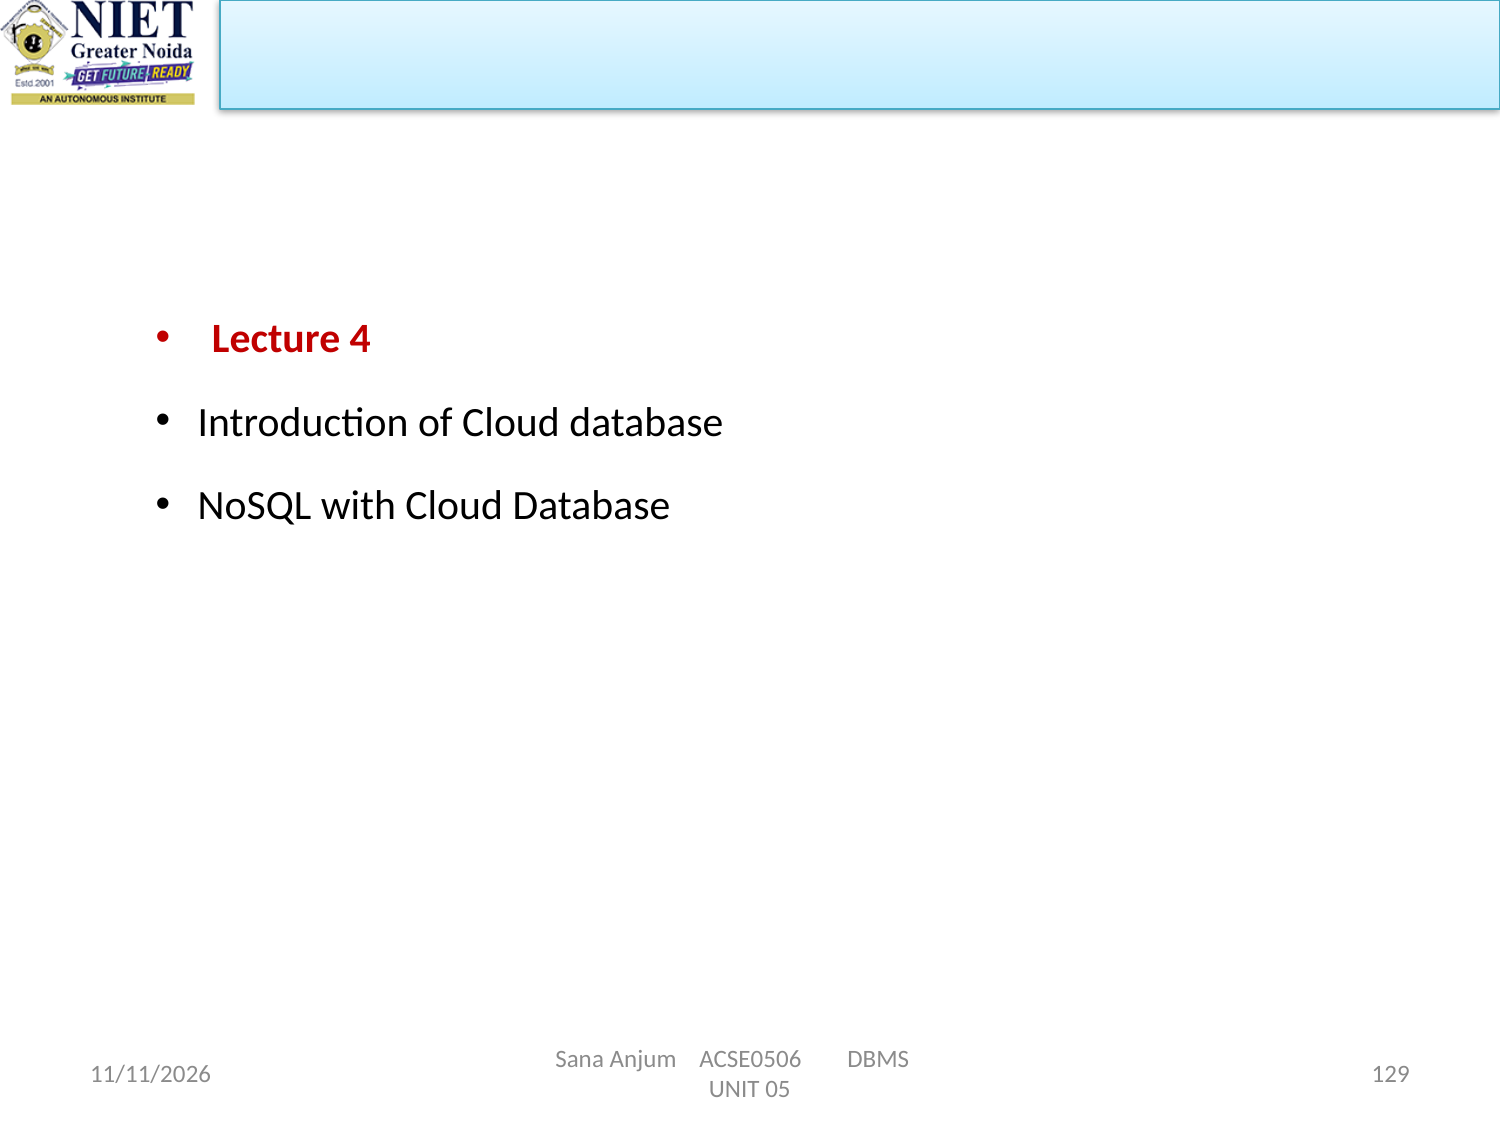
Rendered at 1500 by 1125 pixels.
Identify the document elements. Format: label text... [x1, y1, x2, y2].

footer Sana Anjum ACSE0506 DBMS UNIT 05 [512, 1042, 988, 1103]
subtitle Lecture 4 Introduction of Cloud database NoSQL with Cloud Database [140, 268, 1500, 921]
picture [0, 0, 195, 105]
slide_number 129 [1074, 1042, 1425, 1103]
text_box [219, 0, 1500, 110]
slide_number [75, 1042, 425, 1103]
